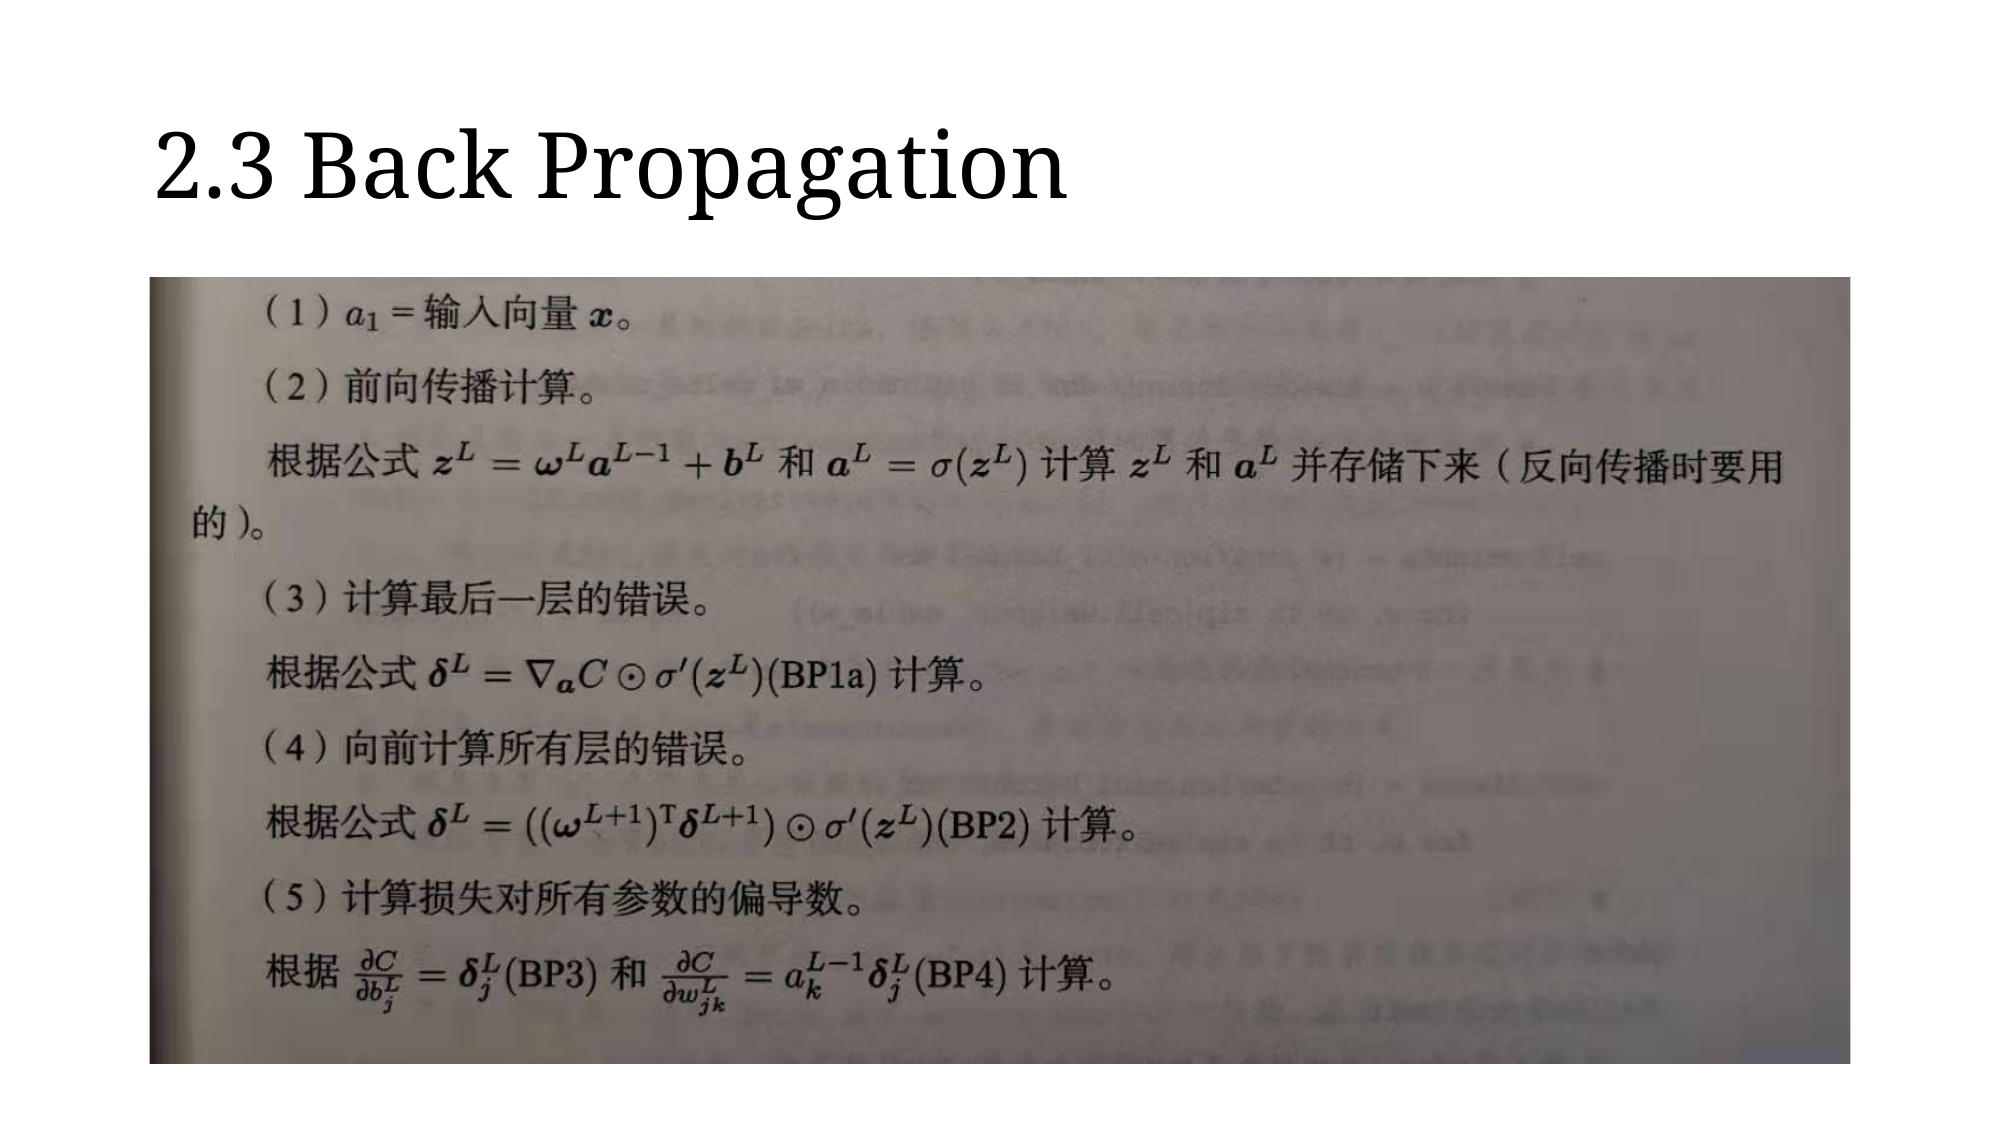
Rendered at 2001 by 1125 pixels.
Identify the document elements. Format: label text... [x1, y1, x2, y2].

title 2.3 Back Propagation [137, 59, 1863, 278]
picture [149, 277, 1851, 1064]
